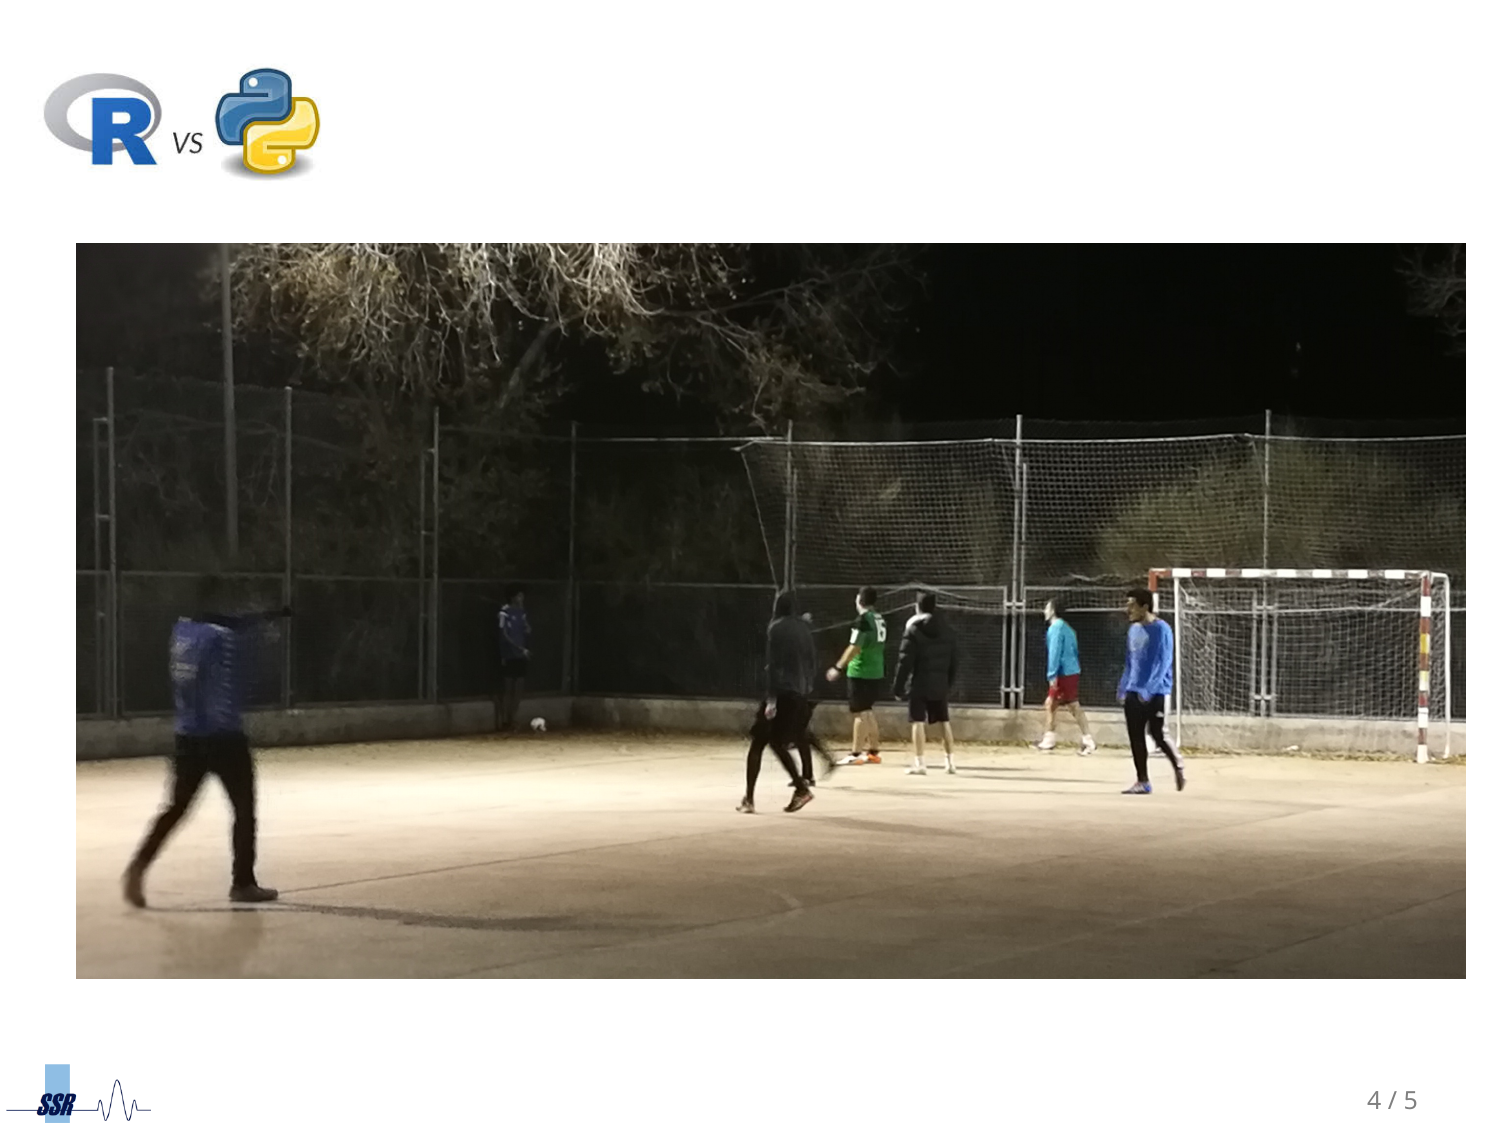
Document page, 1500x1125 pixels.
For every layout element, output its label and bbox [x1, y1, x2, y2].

picture [29, 30, 340, 209]
picture [76, 243, 1466, 980]
picture [1, 1062, 151, 1125]
